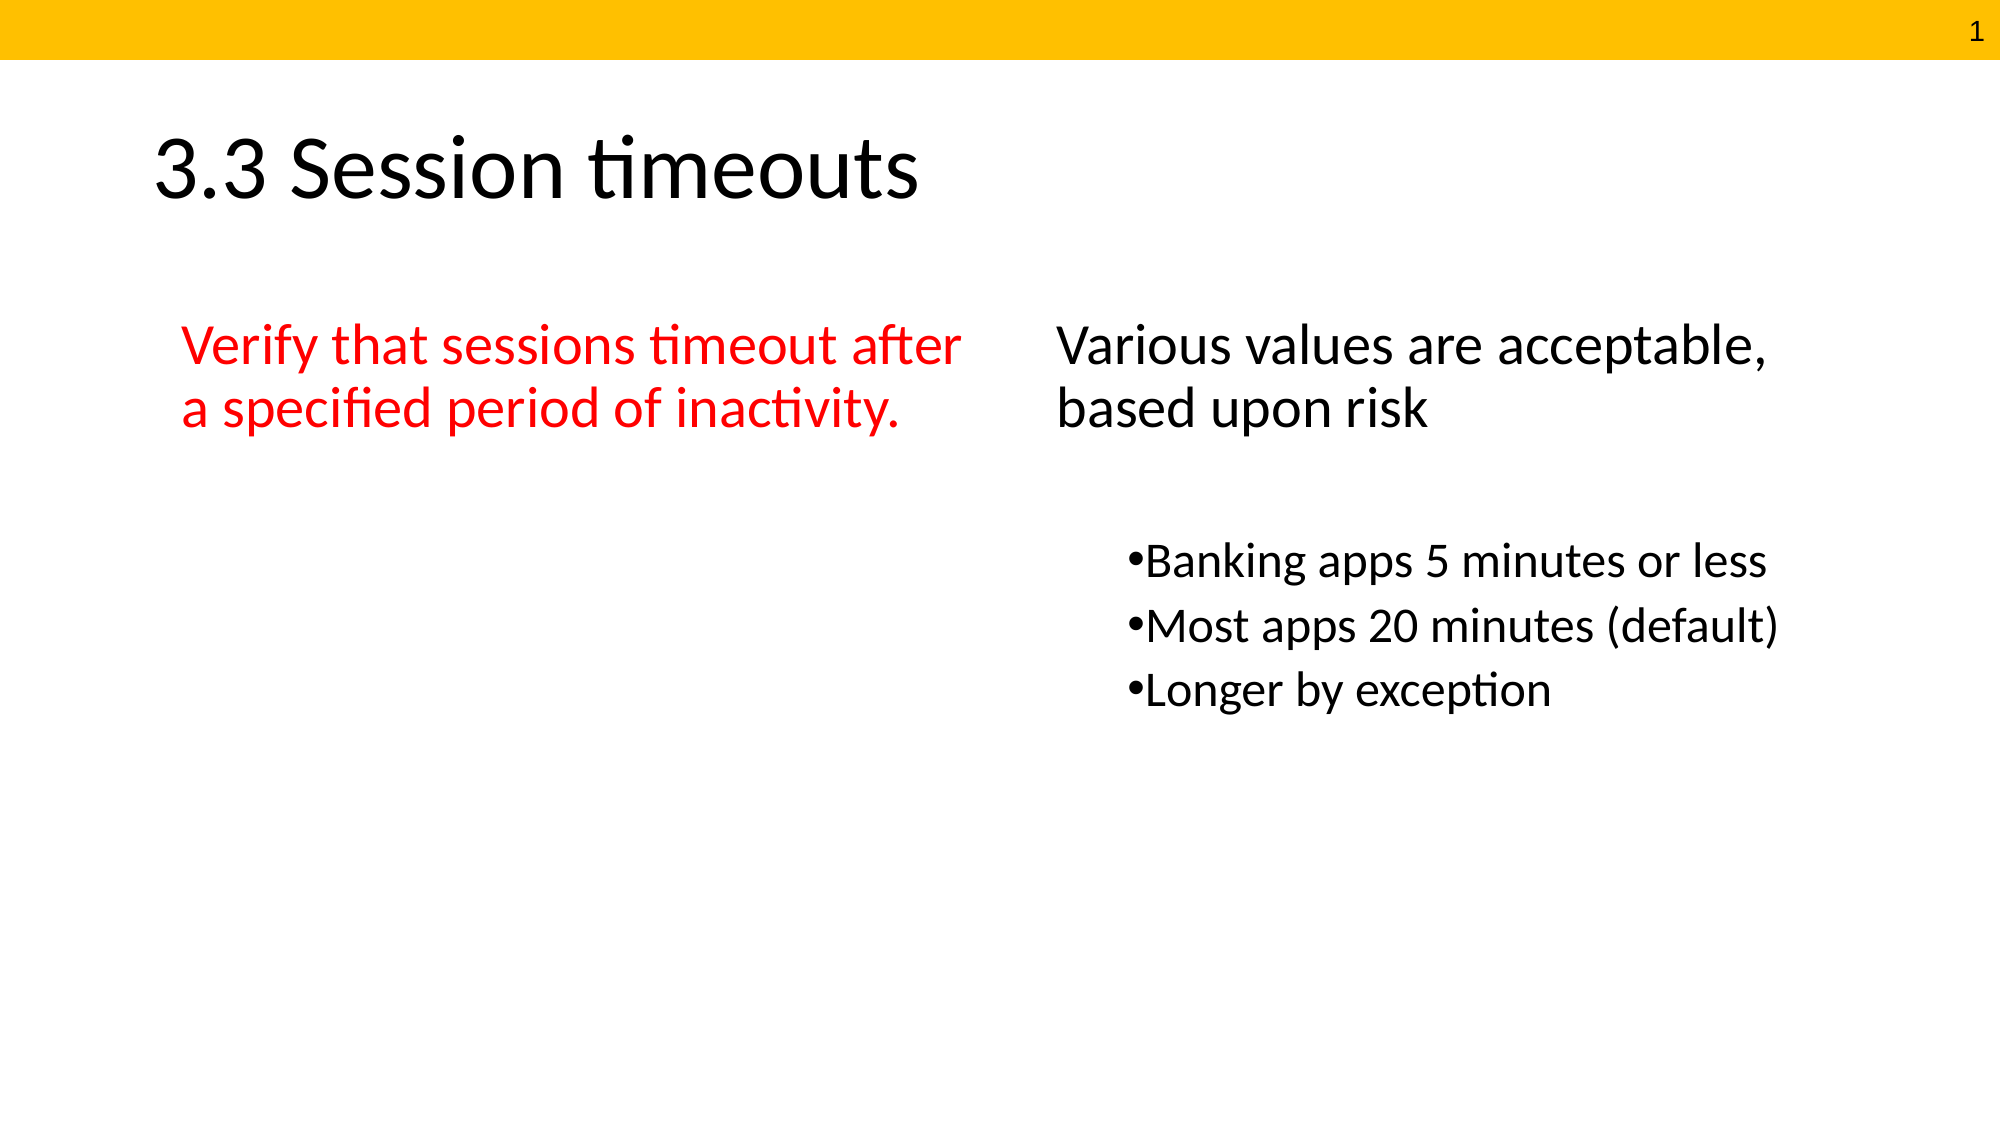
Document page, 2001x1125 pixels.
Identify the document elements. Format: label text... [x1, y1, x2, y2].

list Verify that sessions timeout after a specified period of inactivity. [137, 299, 988, 1014]
list Various values are acceptable, based upon risk Banking apps 5 minutes or less Most apps 20 minutes (default) Longer by exception [1012, 299, 1863, 1014]
title 3.3 Session timeouts [137, 59, 1863, 278]
